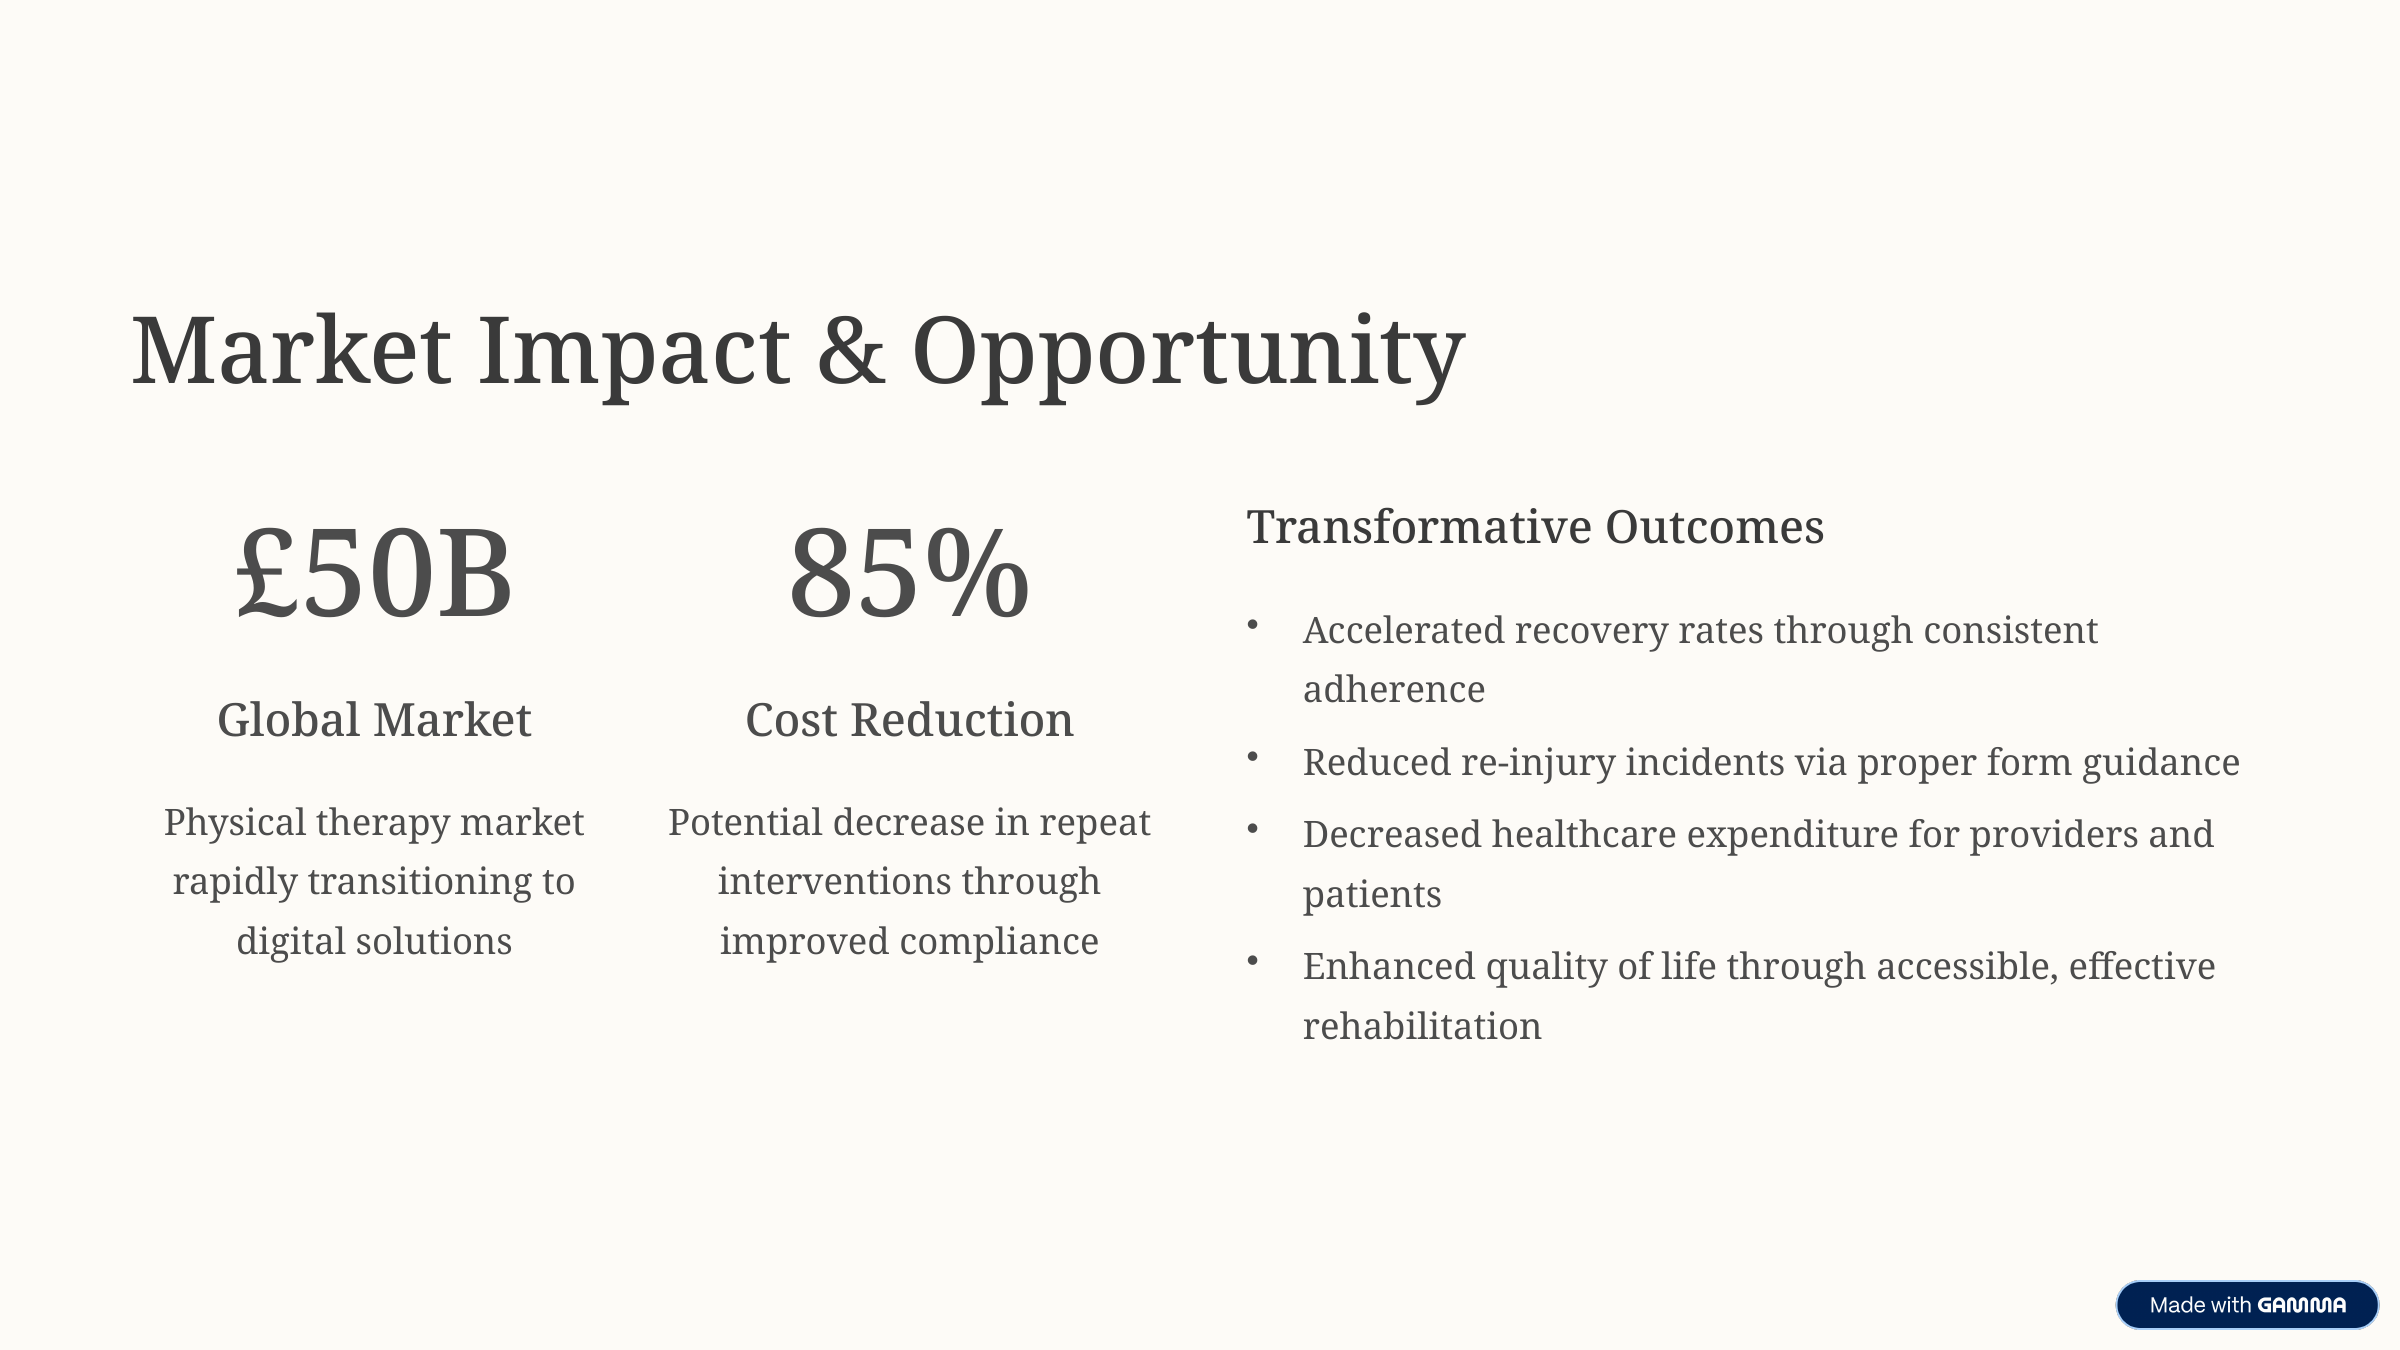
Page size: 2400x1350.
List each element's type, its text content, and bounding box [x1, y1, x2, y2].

text_box Reduced re-injury incidents via proper form guidance [1246, 723, 2271, 783]
text_box Physical therapy market rapidly transitioning to digital solutions [130, 783, 620, 963]
picture [2106, 1271, 2389, 1339]
text_box Decreased healthcare expenditure for providers and patients [1246, 795, 2271, 915]
text_box £50B [130, 518, 620, 642]
text_box Global Market [142, 688, 608, 747]
text_box Accelerated recovery rates through consistent adherence [1246, 591, 2271, 711]
text_box Market Impact & Opportunity [130, 286, 1472, 403]
text_box Cost Reduction [677, 688, 1143, 747]
text_box Potential decrease in repeat interventions through improved compliance [665, 783, 1155, 1022]
text_box Enhanced quality of life through accessible, effective rehabilitation [1246, 927, 2271, 1047]
text_box 85% [665, 518, 1155, 642]
text_box Transformative Outcomes [1246, 495, 1835, 554]
